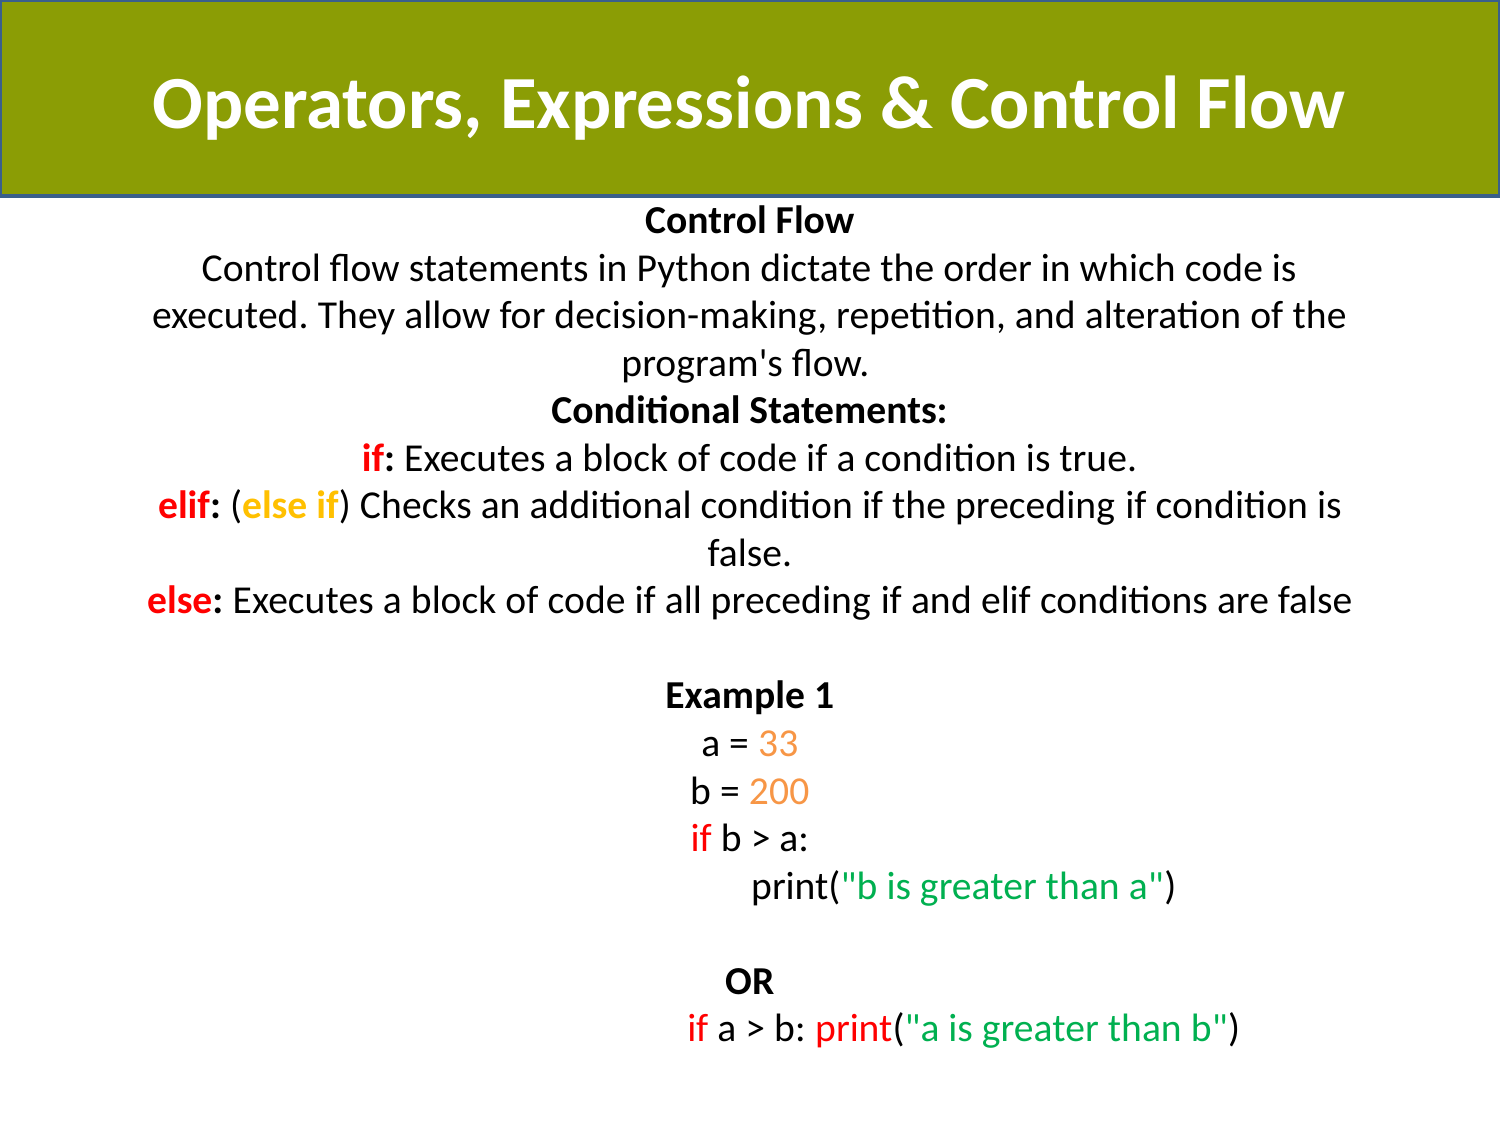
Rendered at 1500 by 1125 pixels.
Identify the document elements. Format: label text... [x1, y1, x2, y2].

text_box Operators, Expressions & Control Flow [0, 0, 1500, 198]
title Control Flow Control flow statements in Python dictate the order in which code is executed. They allow for decision-making, repetition, and alteration of the program's flow. Conditional Statements: if: Executes a block of code if a condition is true. elif: (else if) Checks an additional condition if the preceding if condition is false. else: Executes a block of code if all preceding if and elif conditions are false Example 1 a = 33 b = 200 if b > a: print("b is greater than a") OR if a > b: print("a is greater than b") [112, 198, 1388, 1059]
